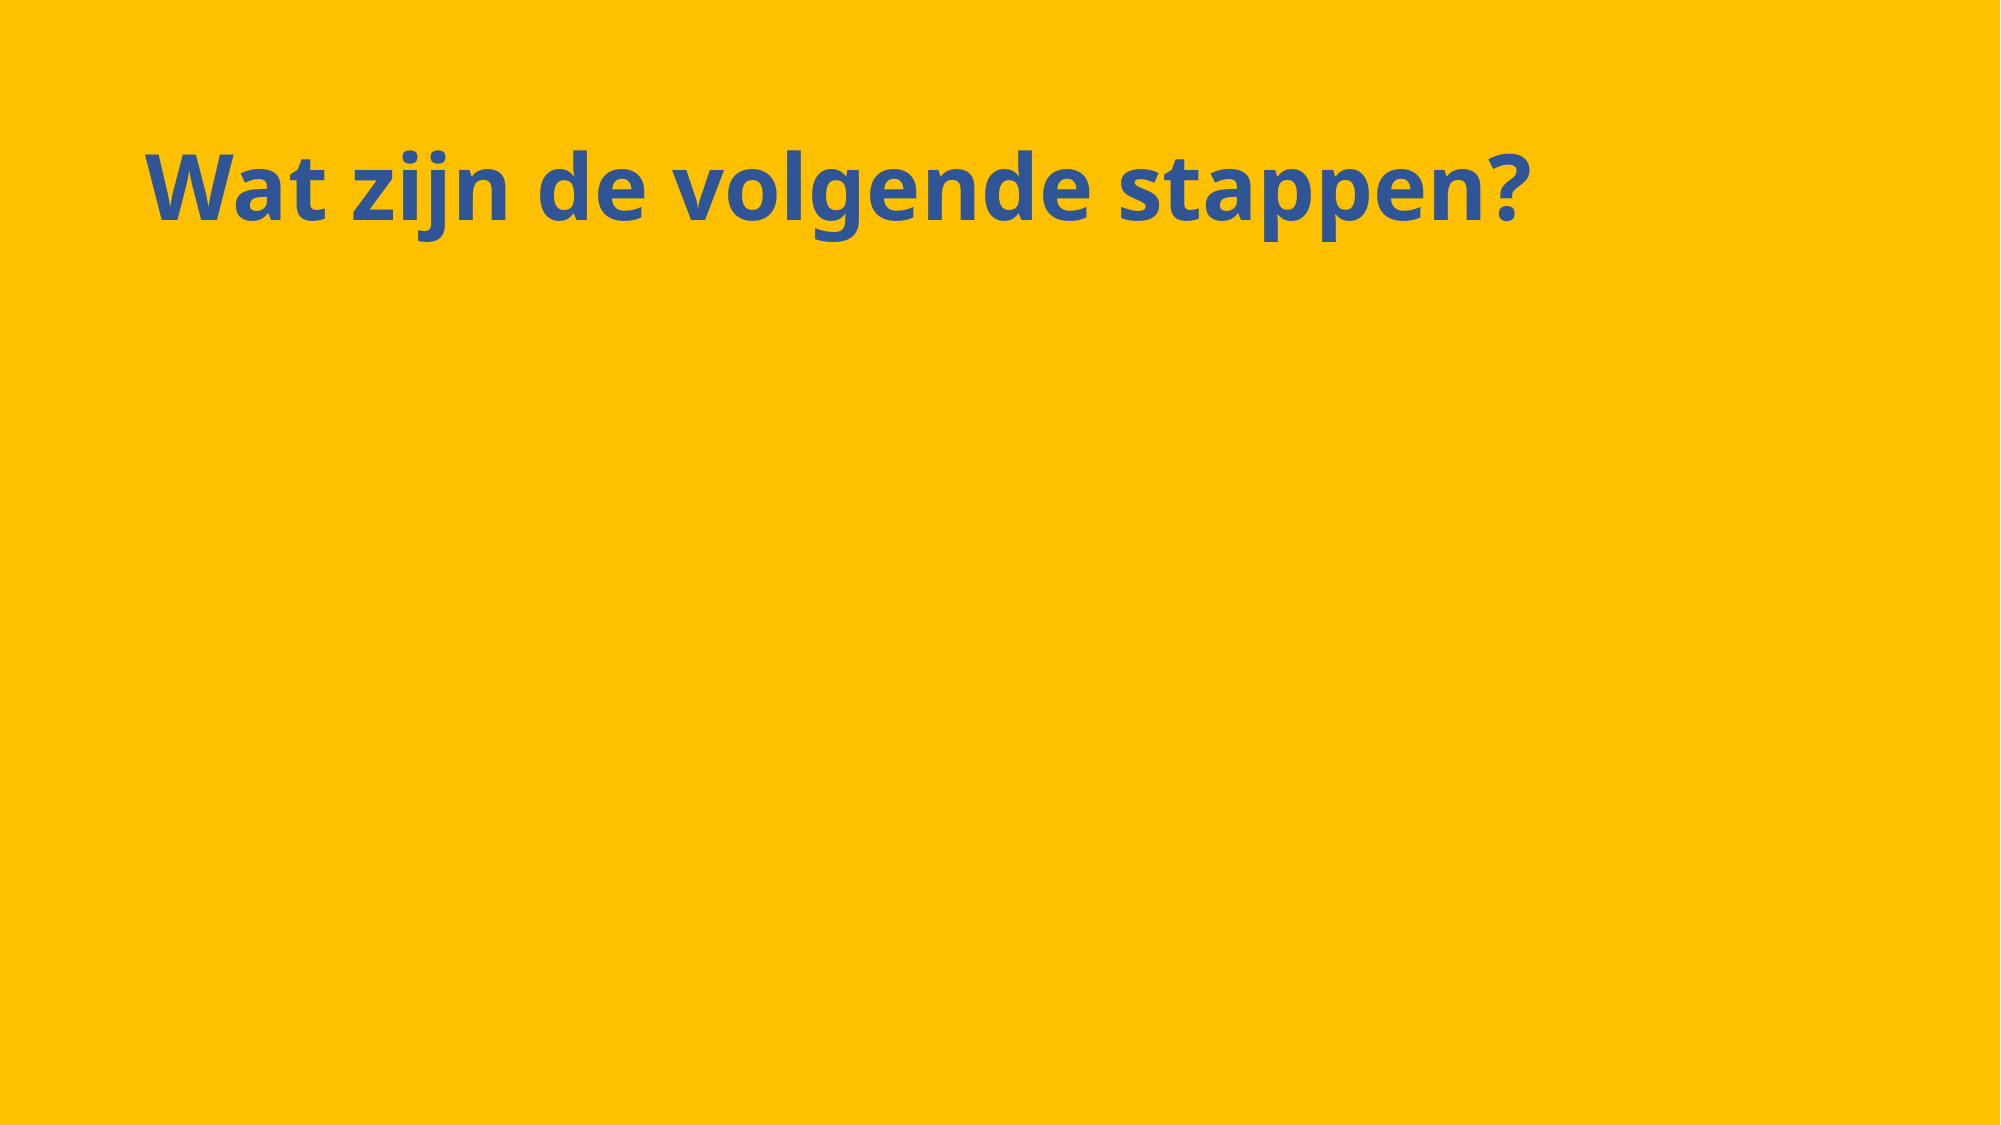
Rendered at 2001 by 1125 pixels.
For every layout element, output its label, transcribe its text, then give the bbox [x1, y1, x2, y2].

title Wat zijn de volgende stappen? [130, 82, 1856, 300]
